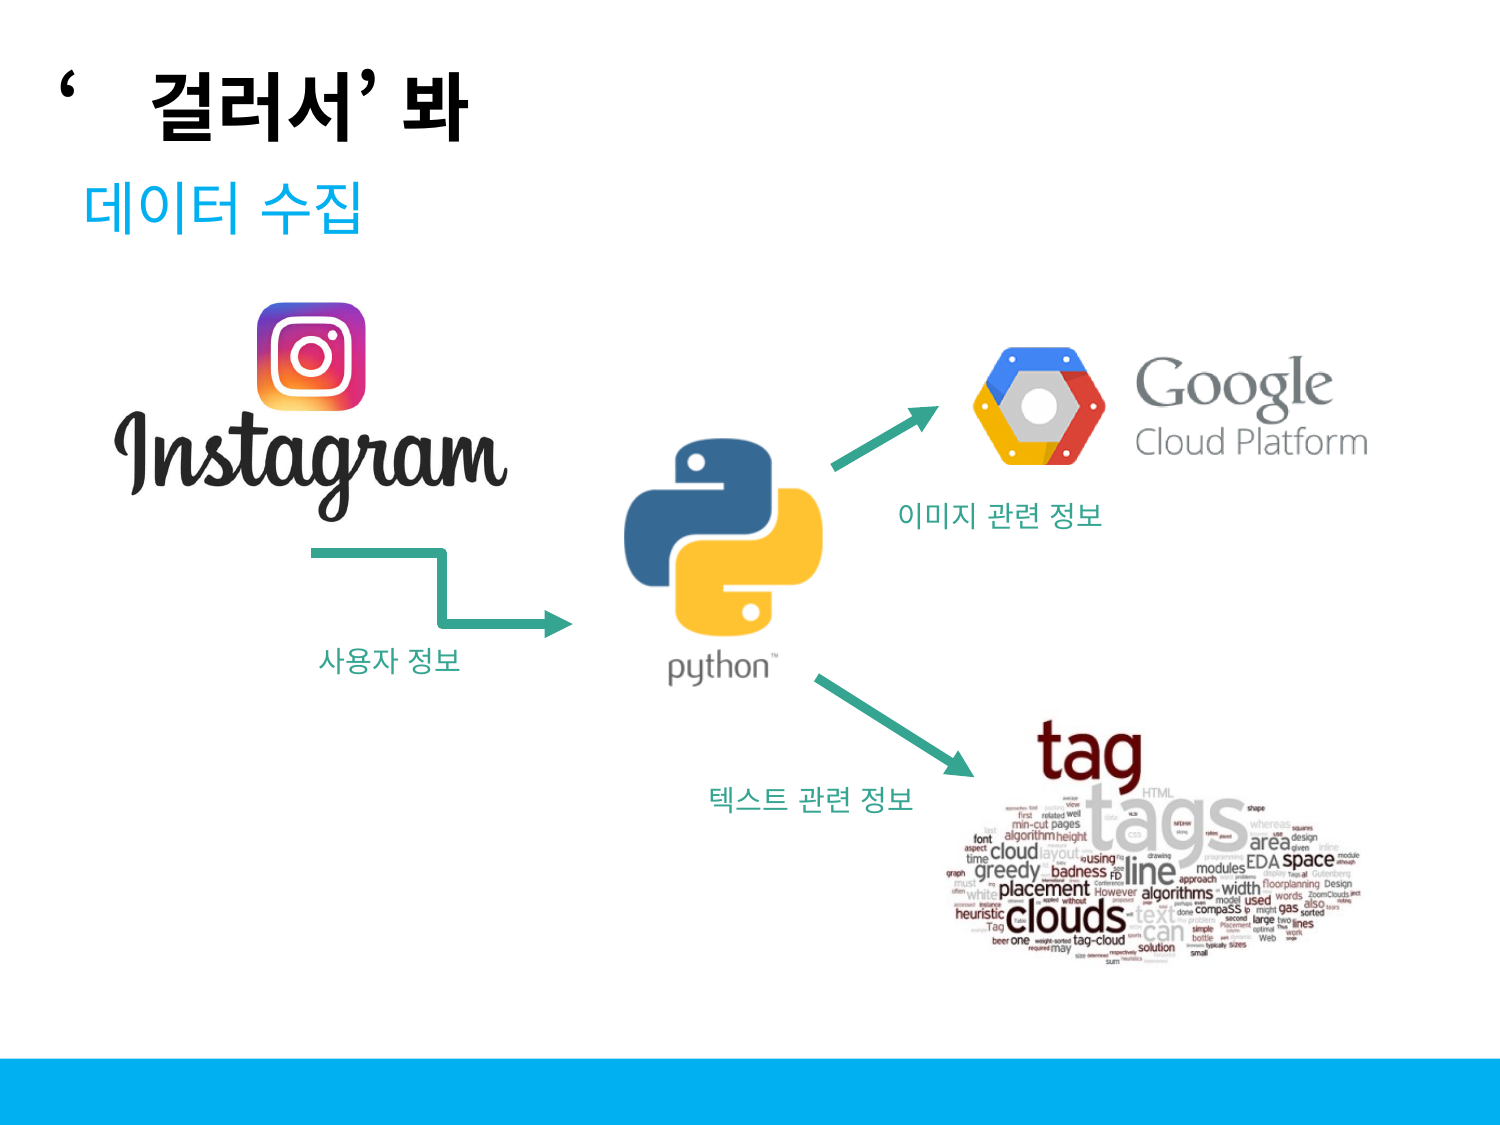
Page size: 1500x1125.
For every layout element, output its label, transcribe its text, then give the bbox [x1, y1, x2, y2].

picture [587, 426, 860, 699]
text_box 텍스트 관련 정보 [694, 774, 933, 825]
picture [114, 278, 509, 542]
text_box 사용자 정보 [303, 635, 505, 686]
picture [938, 270, 1400, 542]
picture [938, 709, 1370, 977]
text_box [832, 405, 940, 469]
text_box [311, 552, 573, 625]
text_box ‘걸러서’ 봐 [41, 52, 486, 158]
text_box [816, 677, 975, 778]
text_box 이미지 관련 정보 [883, 491, 933, 541]
text_box 데이터 수집 [67, 154, 1249, 261]
text_box [0, 1058, 1500, 1125]
